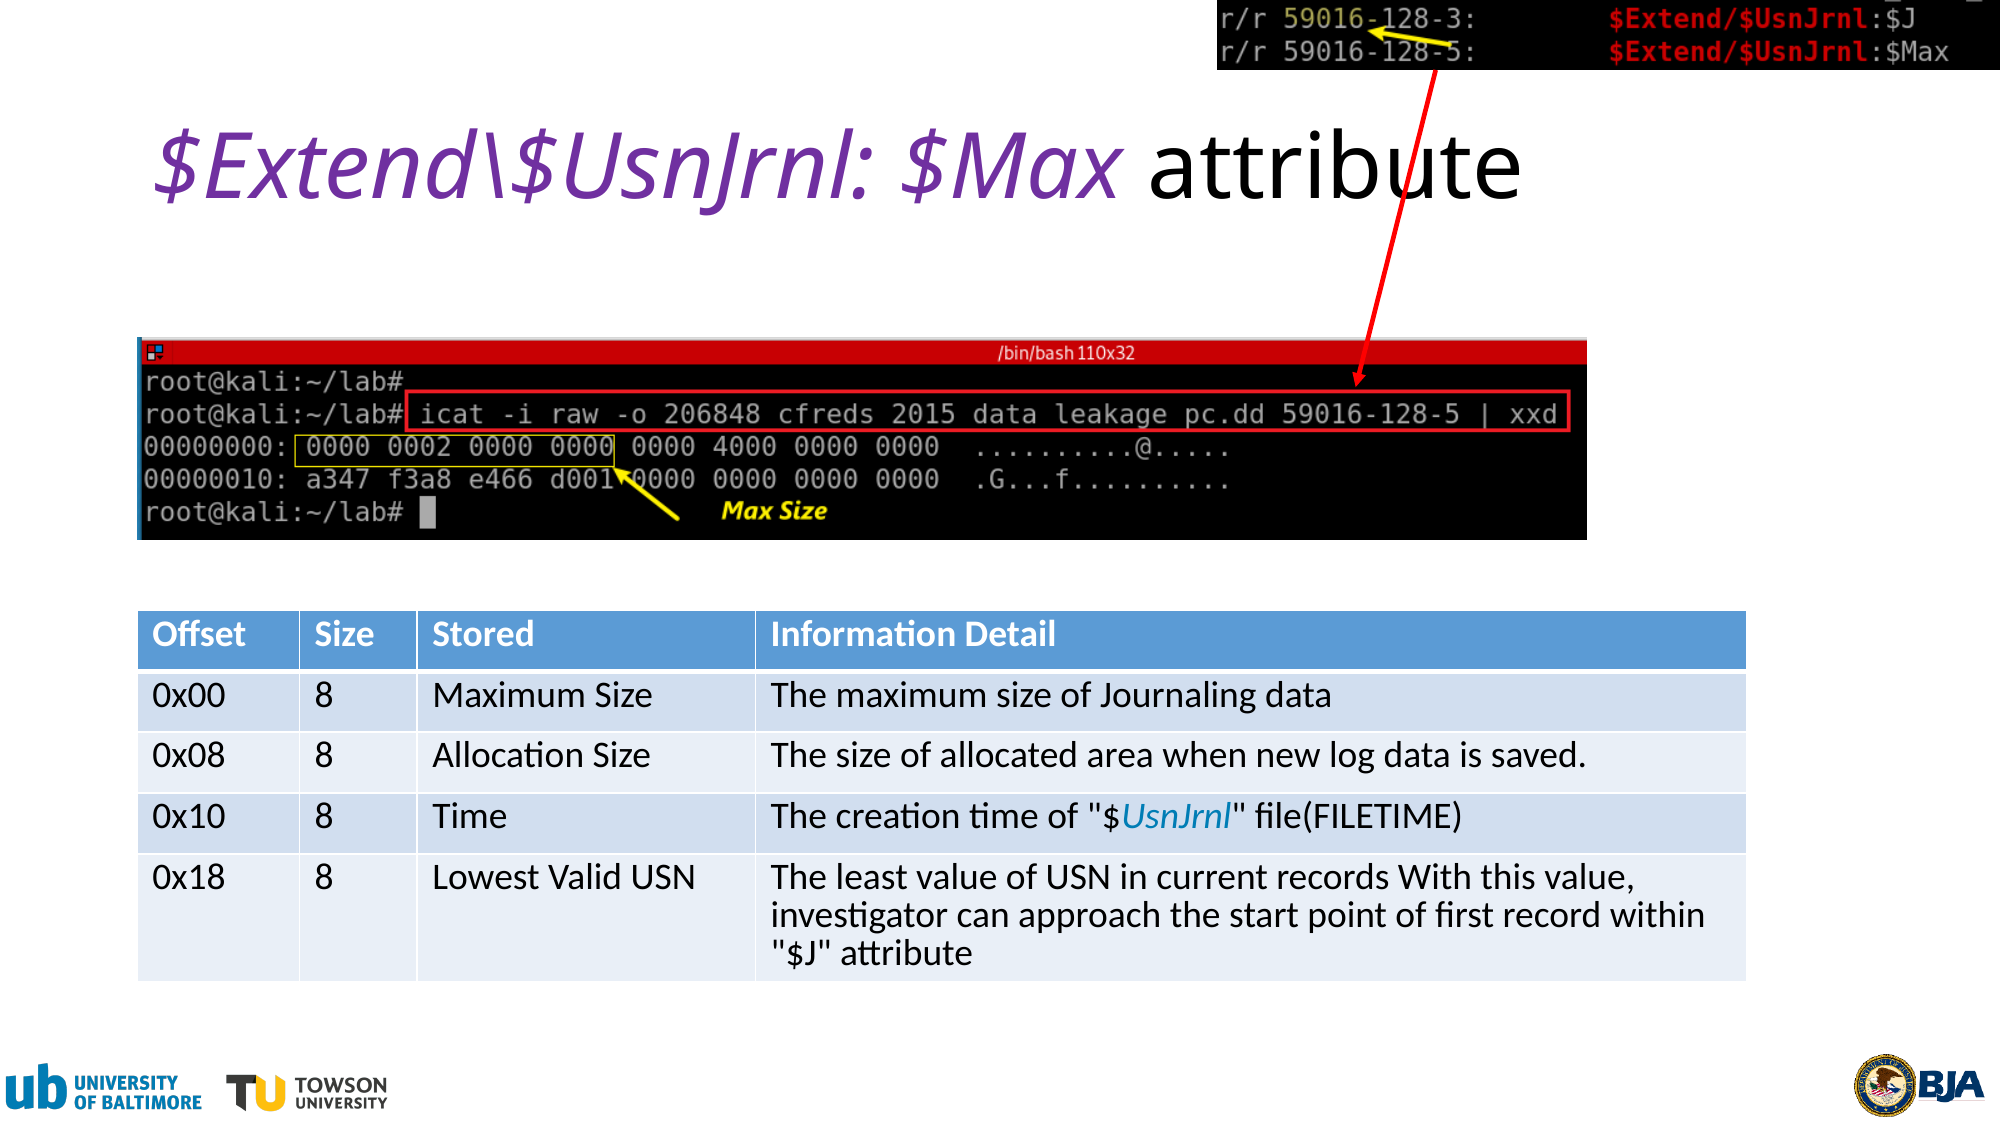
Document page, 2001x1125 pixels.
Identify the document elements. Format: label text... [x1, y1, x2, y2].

table_header Stored [418, 611, 755, 669]
table_cell 8 [300, 733, 416, 792]
table_cell Allocation Size [418, 733, 755, 792]
picture [1217, 0, 2000, 70]
table_cell 8 [300, 674, 416, 731]
table_cell The size of allocated area when new log data is saved. [756, 733, 1746, 792]
picture [0, 1031, 407, 1125]
title $Extend\$UsnJrnl: $Max attribute [1436, 70, 1863, 278]
table_cell 0x00 [138, 674, 299, 731]
table_cell 0x18 [138, 855, 299, 981]
table_cell 8 [300, 855, 416, 981]
table_cell The maximum size of Journaling data [756, 674, 1746, 731]
table_cell Maximum Size [418, 674, 755, 731]
table_header Offset [138, 611, 299, 669]
table_cell 0x10 [138, 794, 299, 853]
picture [137, 337, 1587, 540]
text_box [1355, 69, 1436, 388]
table_cell The creation time of "$UsnJrnl" file(FILETIME) [756, 794, 1746, 853]
table_cell 0x08 [138, 733, 299, 792]
table_header Information Detail [756, 611, 1746, 669]
picture [1854, 1054, 1986, 1117]
title $Extend\$UsnJrnl: $Max attribute [137, 59, 1355, 278]
table_cell 8 [300, 794, 416, 853]
table_header Size [300, 611, 416, 669]
table_cell Time [418, 794, 755, 853]
table_cell The least value of USN in current records With this value, investigator can approach the start point of first record within "$J" attribute [756, 855, 1746, 981]
table_cell Lowest Valid USN [418, 855, 755, 981]
